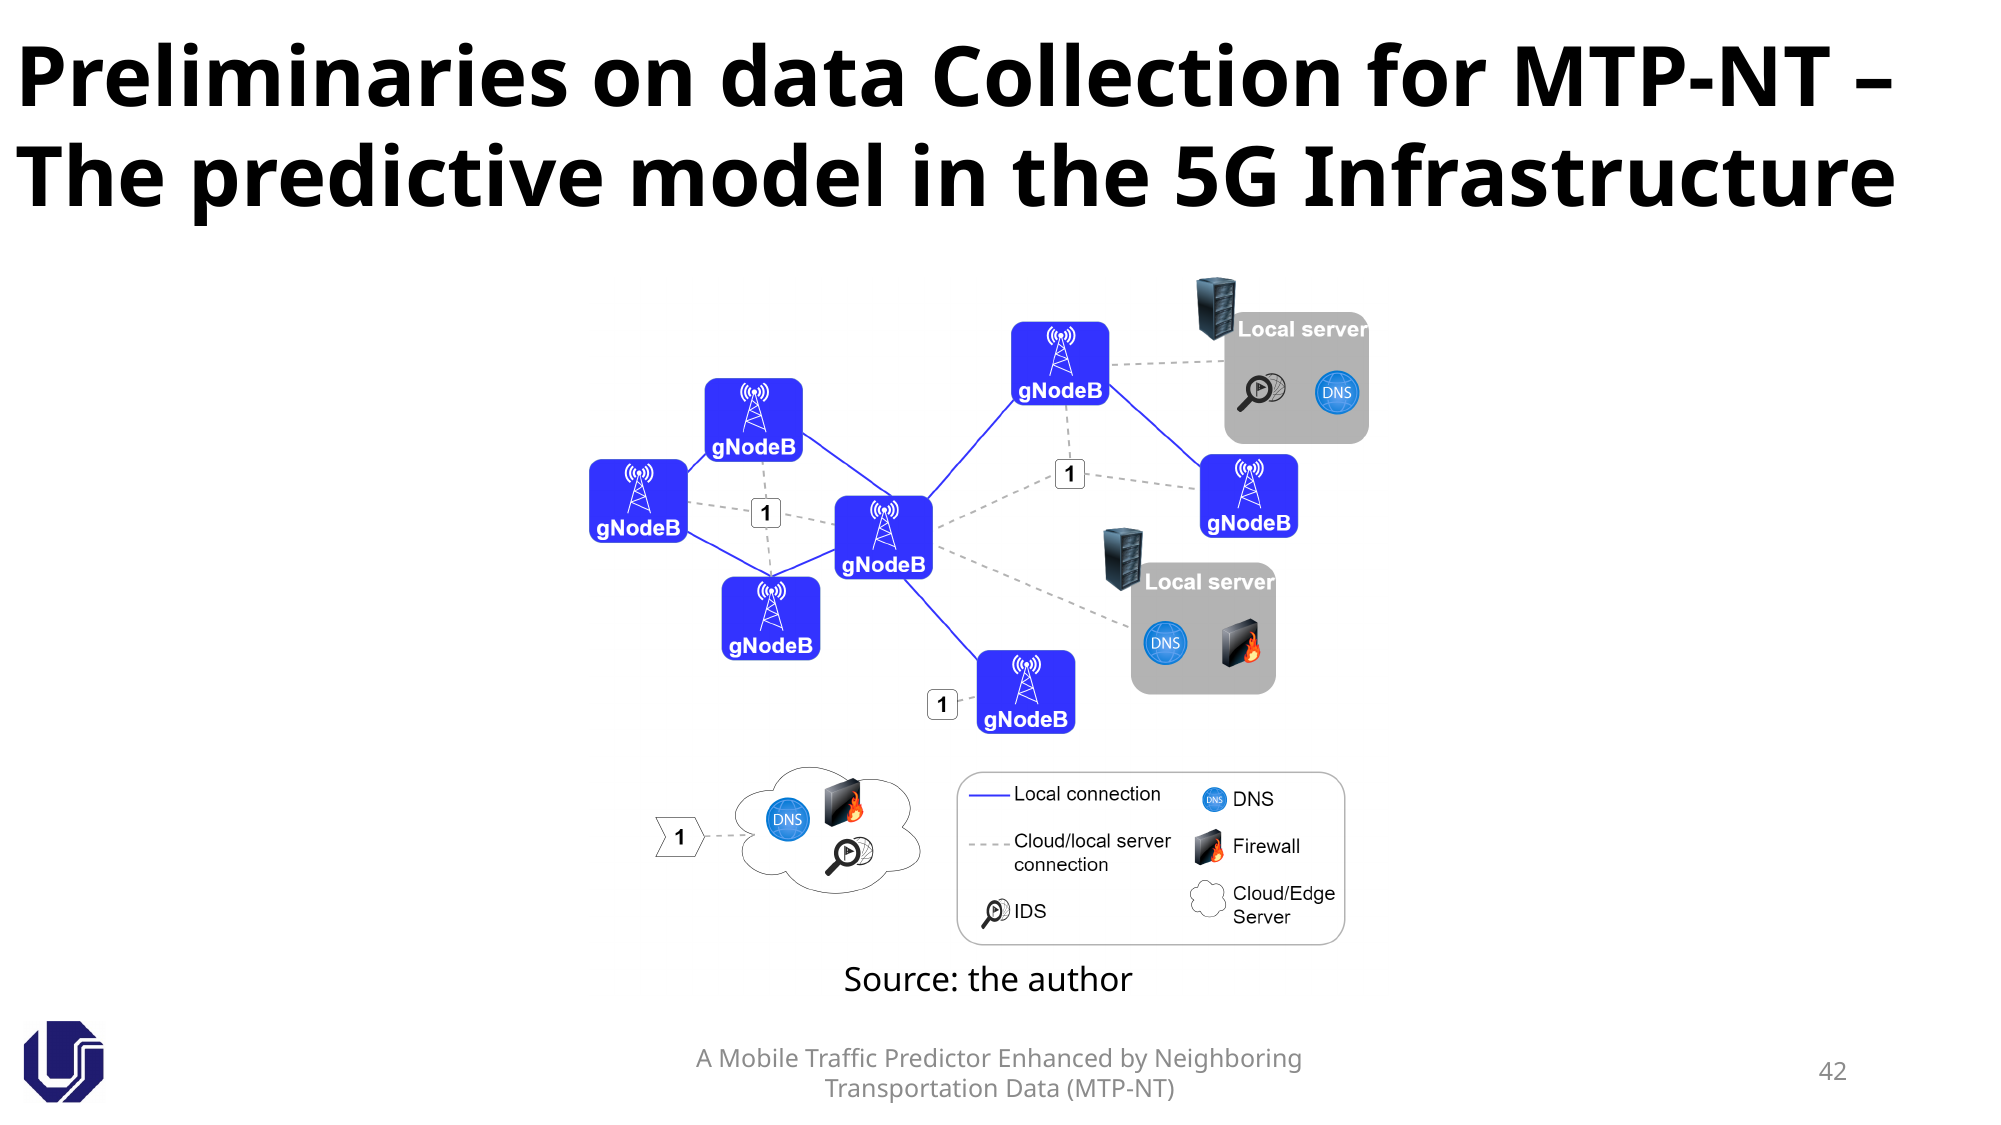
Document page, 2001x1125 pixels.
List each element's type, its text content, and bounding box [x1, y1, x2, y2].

text_box Preliminaries on data Collection for MTP-NT – The predictive model in the 5G Infrastructure [0, 17, 1978, 230]
picture [588, 277, 1389, 996]
text_box Source: the author [112, 955, 1865, 1036]
picture [23, 1021, 106, 1103]
slide_number 42 [1412, 1042, 1863, 1103]
footer A Mobile Traffic Predictor Enhanced by Neighboring Transportation Data (MTP-NT) [662, 1042, 1338, 1103]
